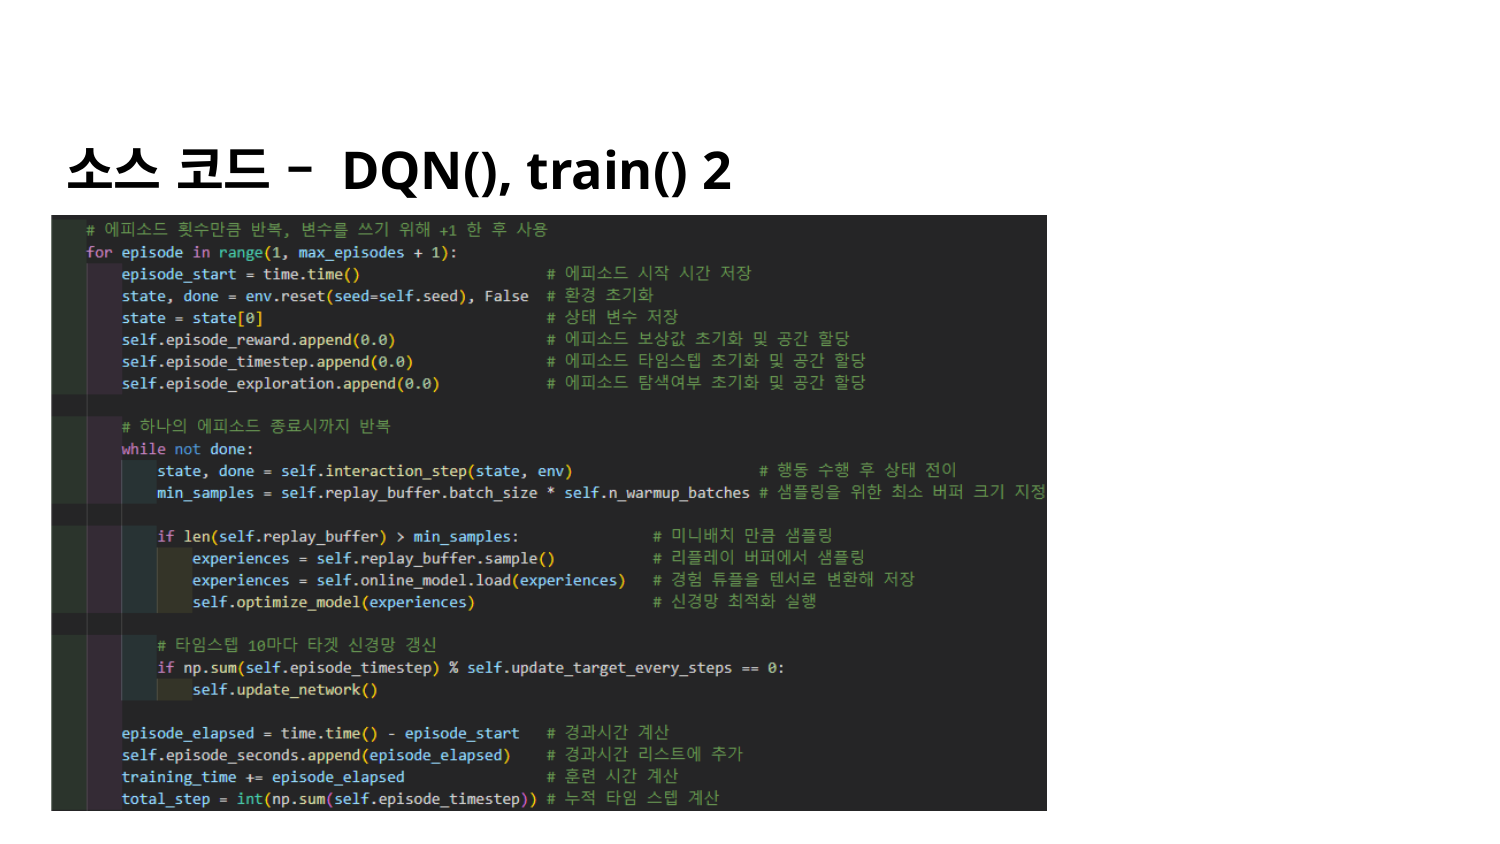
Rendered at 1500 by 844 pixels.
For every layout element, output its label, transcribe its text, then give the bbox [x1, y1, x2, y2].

picture [50, 214, 1047, 811]
title 소스 코드 – DQN(), train() 2 [51, 91, 912, 213]
